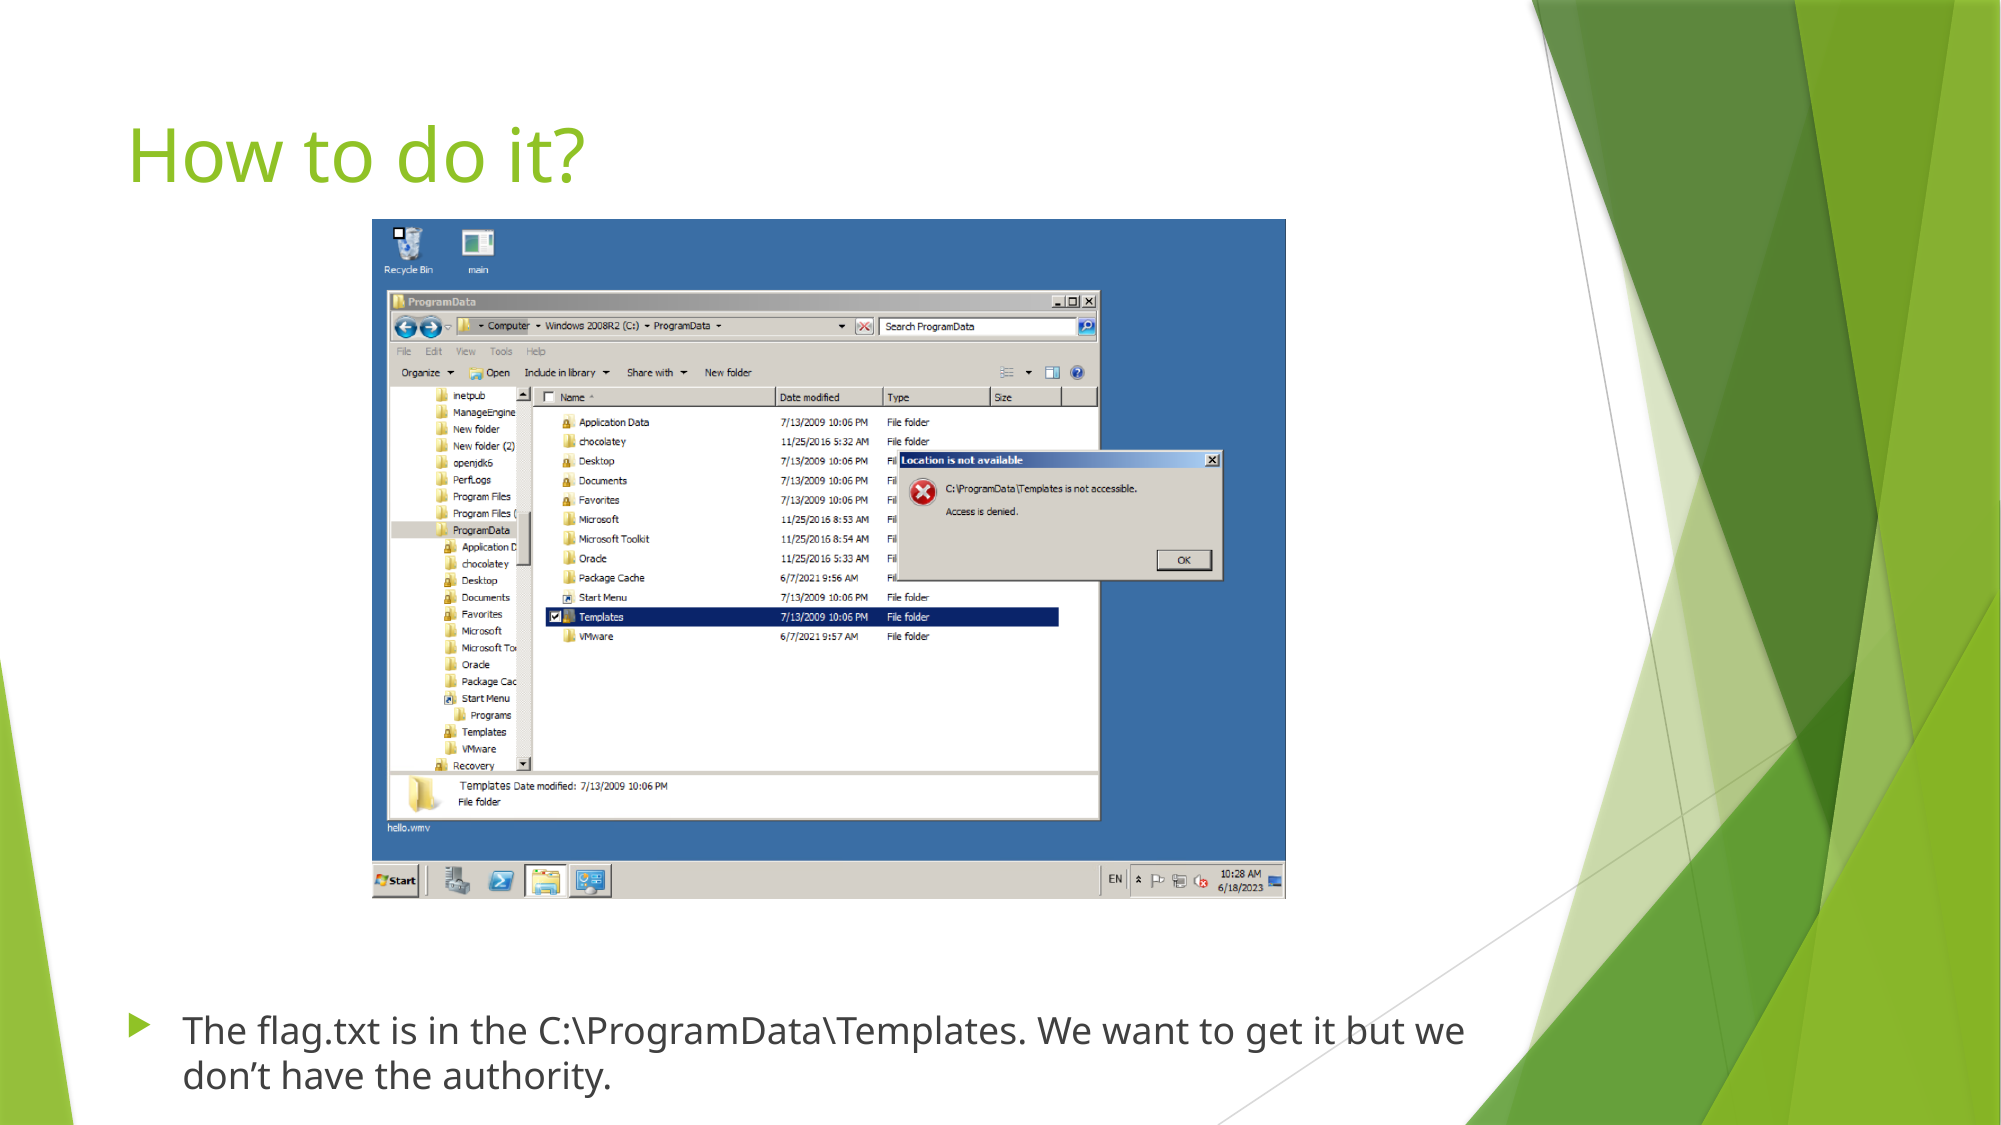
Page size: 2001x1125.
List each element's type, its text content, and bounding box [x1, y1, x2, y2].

picture [372, 219, 1287, 900]
list The flag.txt is in the C:\ProgramData\Templates. We want to get it but we don’t have the authority. [111, 999, 1522, 1110]
title How to do it? [111, 99, 1522, 317]
